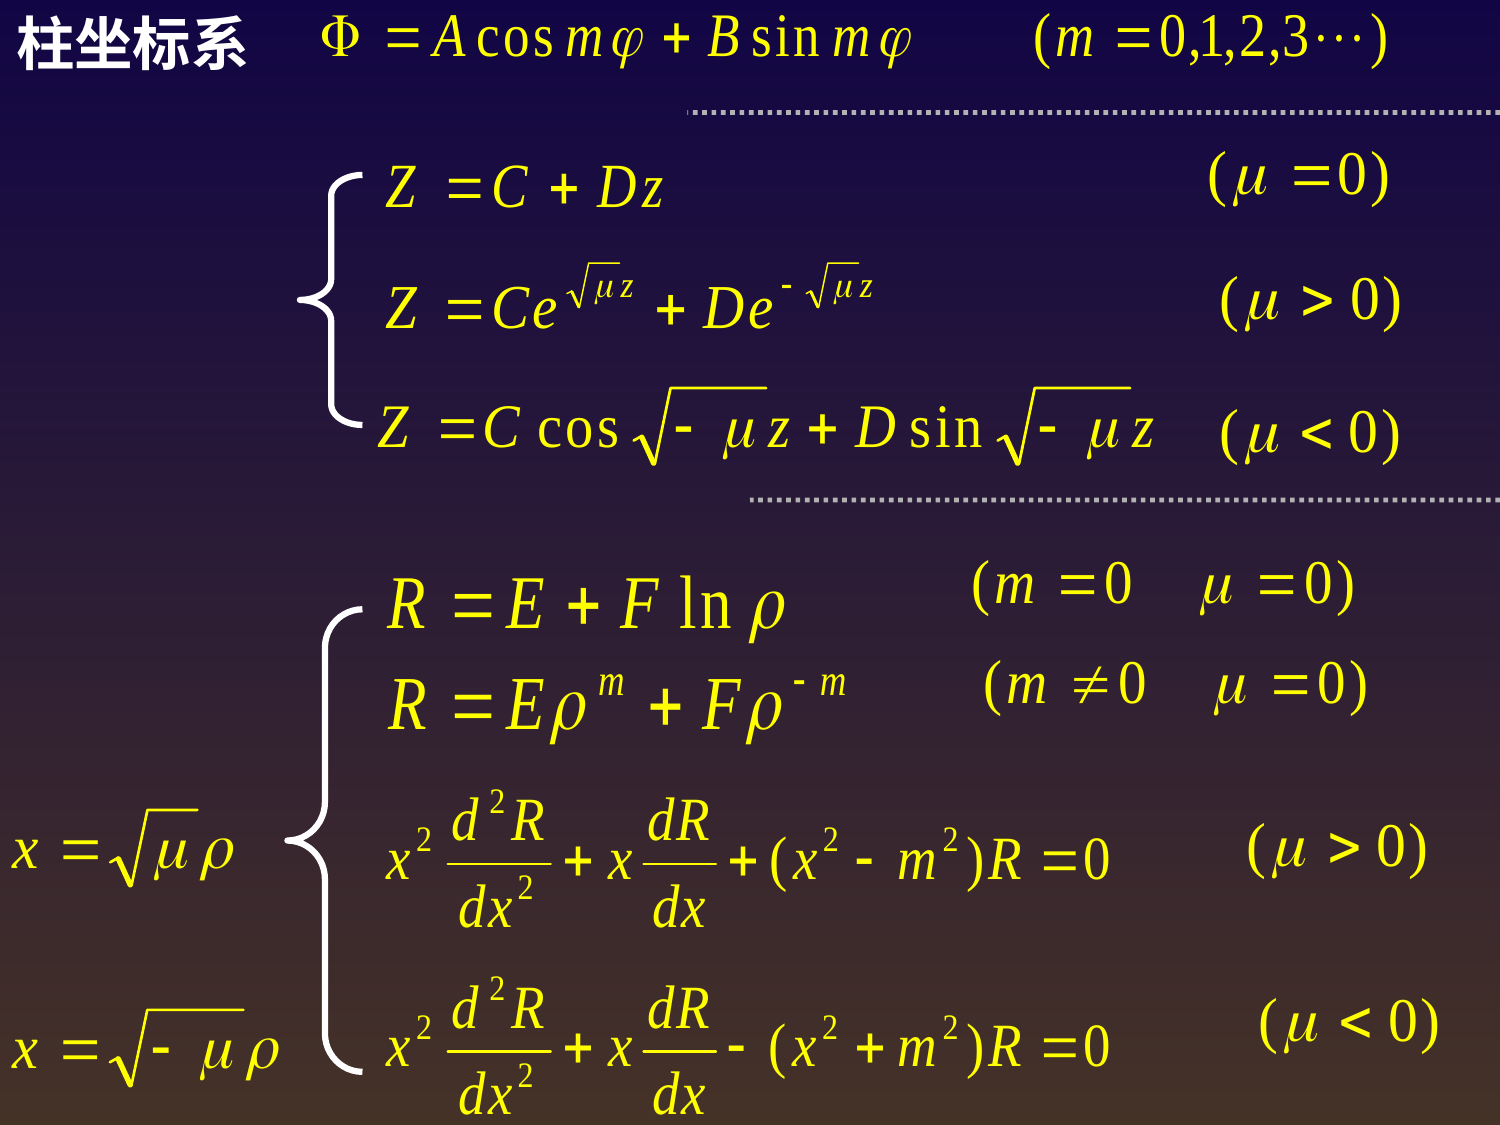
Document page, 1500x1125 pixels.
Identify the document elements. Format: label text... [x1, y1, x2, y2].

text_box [374, 559, 804, 657]
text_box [1210, 395, 1413, 475]
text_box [374, 646, 857, 758]
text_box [367, 374, 1166, 475]
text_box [962, 546, 1368, 627]
text_box 柱坐标系 [1, 0, 265, 85]
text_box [0, 796, 251, 897]
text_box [974, 646, 1380, 727]
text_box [1024, 0, 1397, 80]
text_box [374, 149, 678, 220]
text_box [374, 771, 1120, 938]
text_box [312, 0, 925, 80]
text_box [1237, 809, 1440, 889]
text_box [1198, 137, 1400, 218]
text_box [374, 959, 1120, 1125]
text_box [1249, 984, 1452, 1065]
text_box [0, 996, 293, 1097]
text_box [299, 174, 363, 425]
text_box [1210, 262, 1413, 343]
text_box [374, 249, 886, 341]
text_box [287, 609, 363, 1072]
